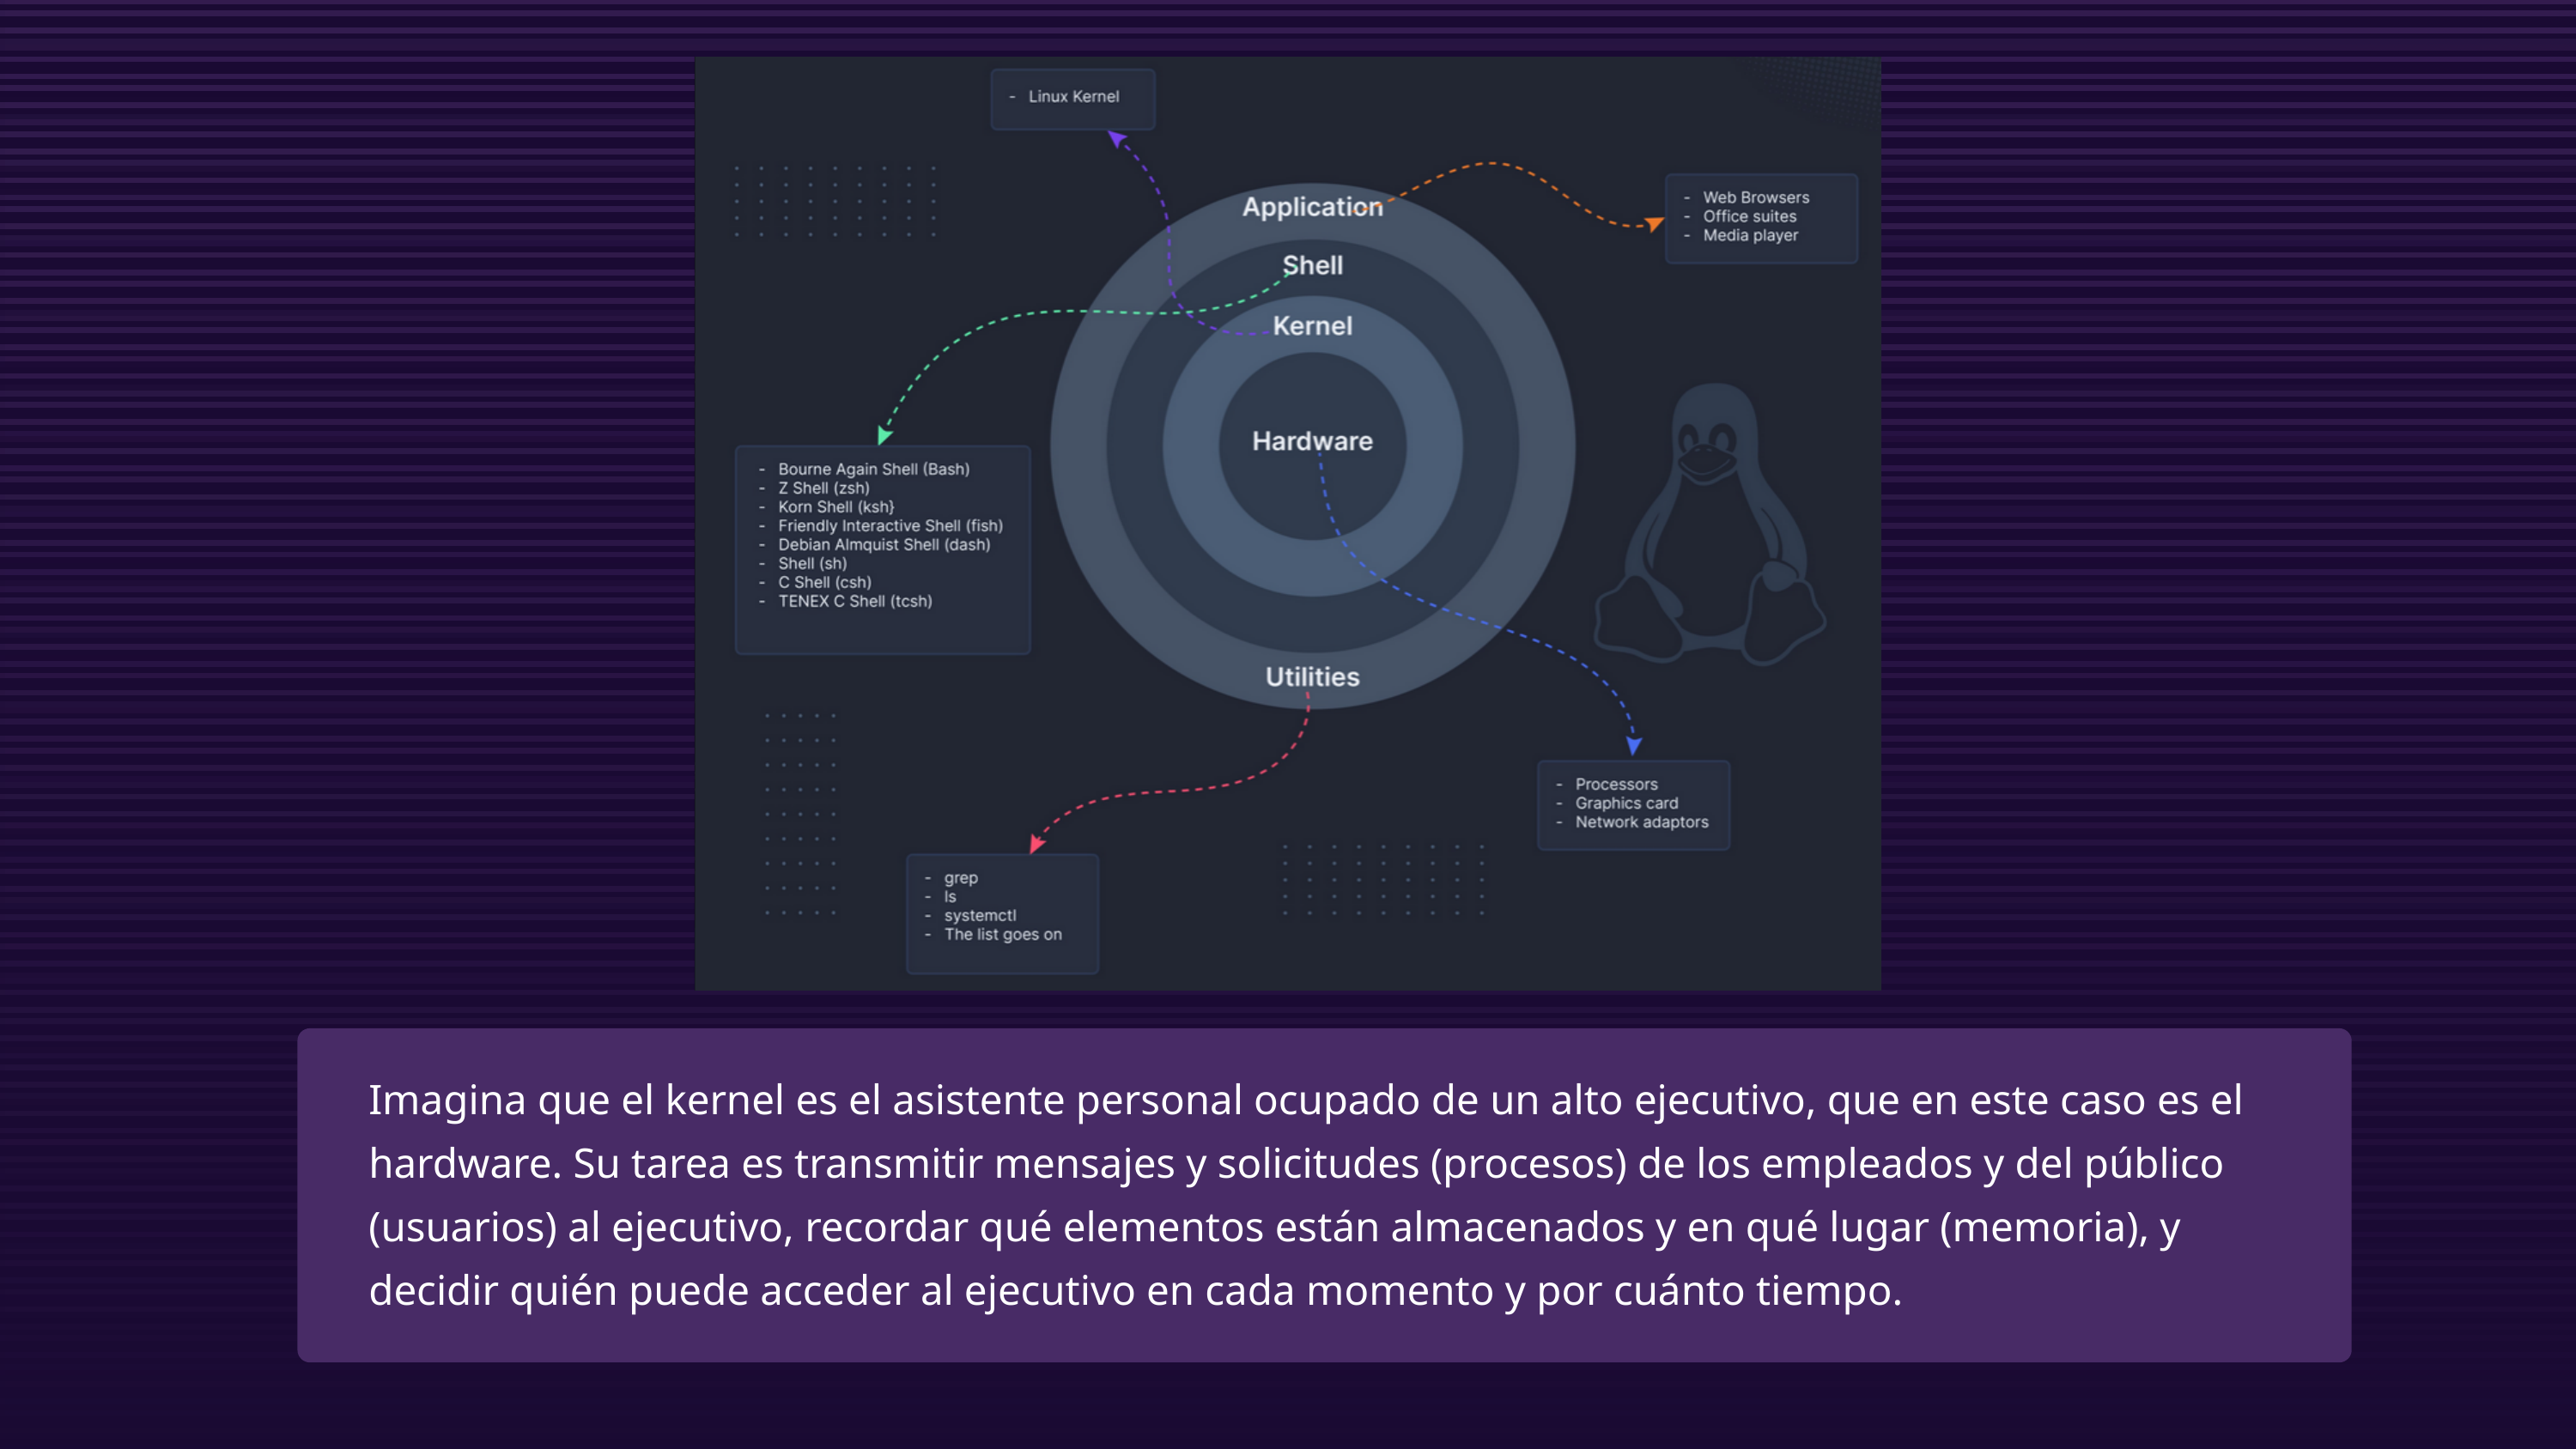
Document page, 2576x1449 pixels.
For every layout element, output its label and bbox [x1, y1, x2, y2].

text_box [0, 0, 2576, 1449]
text_box [297, 1015, 2353, 1363]
text_box [694, 57, 1881, 991]
